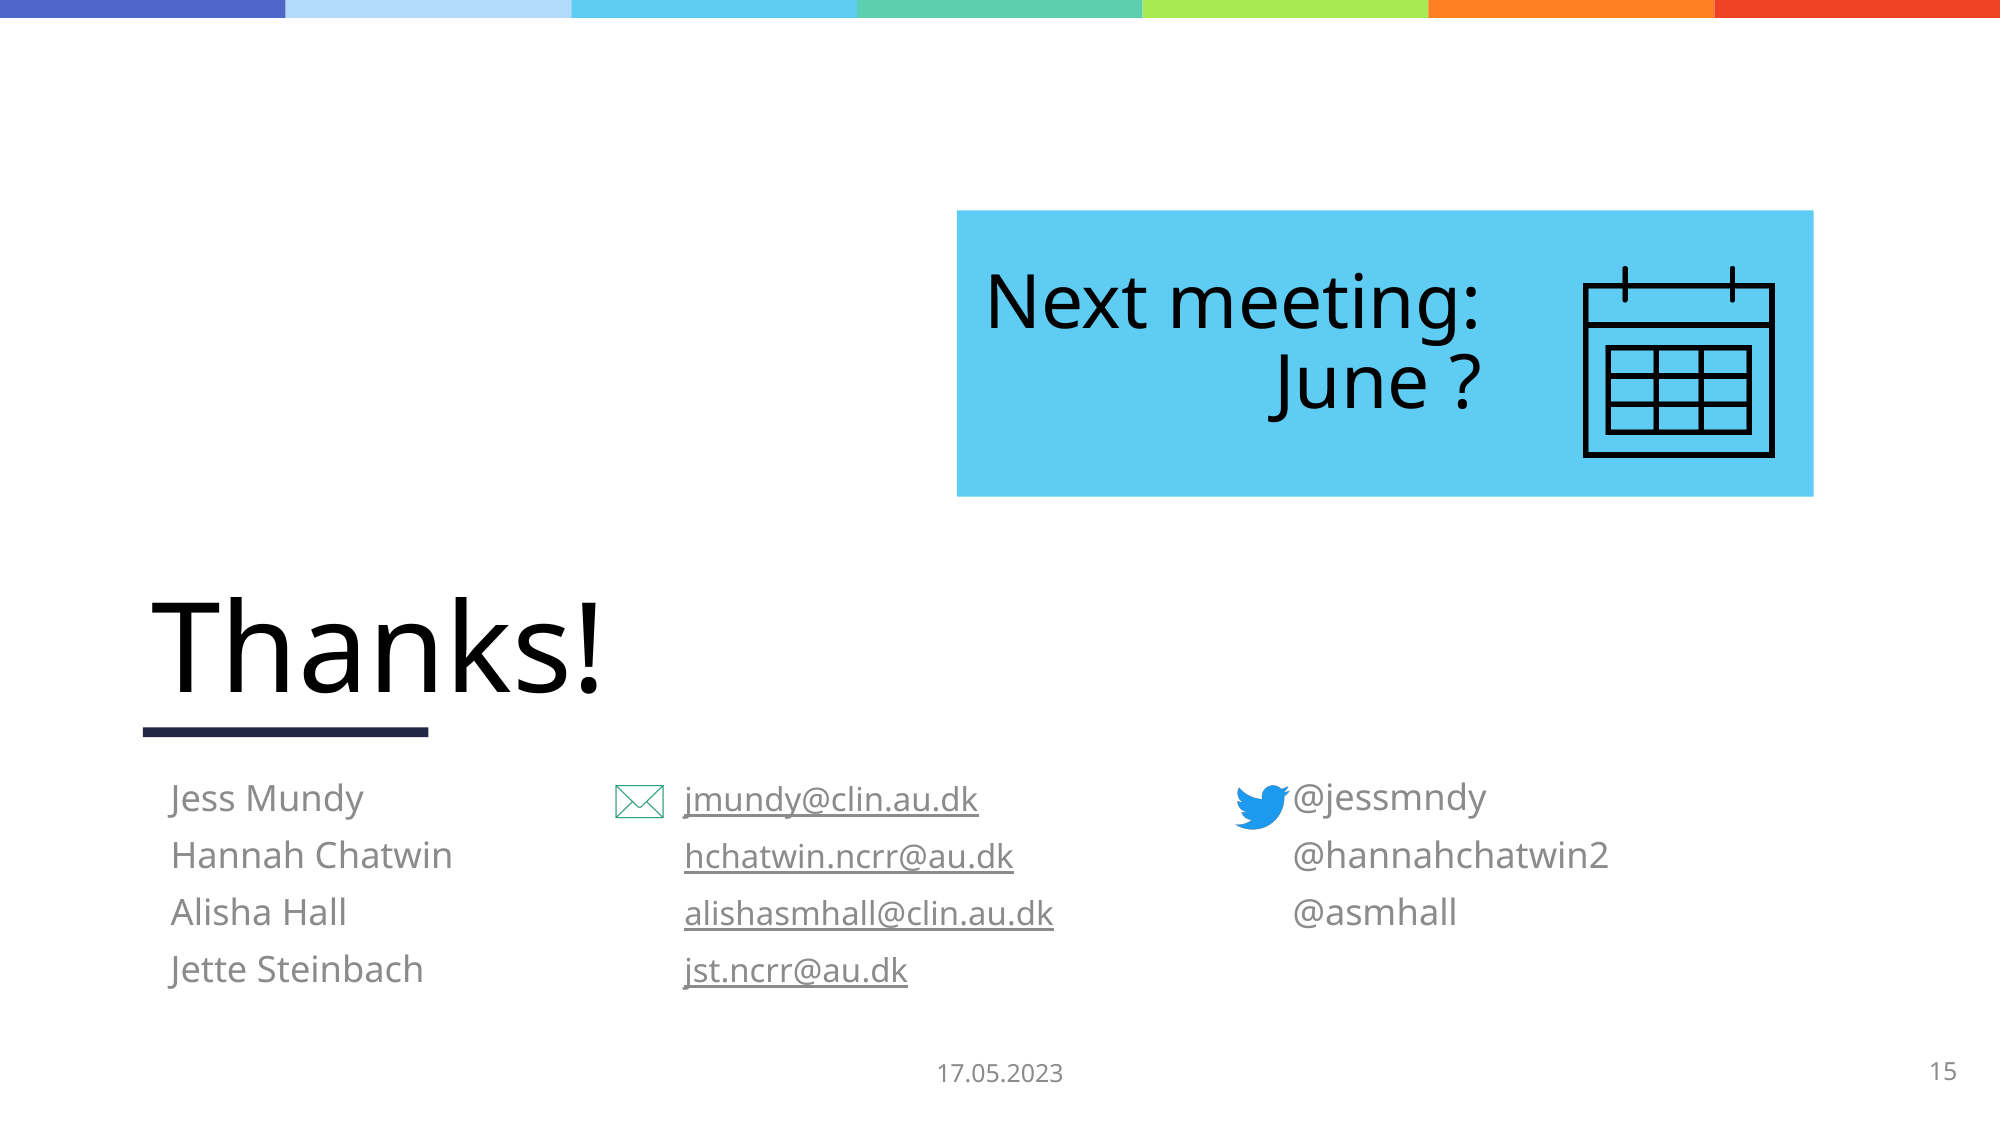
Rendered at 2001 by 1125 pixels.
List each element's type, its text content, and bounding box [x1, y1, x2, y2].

text_box [956, 209, 1815, 498]
picture [1235, 785, 1290, 830]
text_box Next meeting: June ? [742, 222, 1497, 433]
title Thanks! [136, 516, 1862, 728]
picture [609, 772, 670, 831]
list Jess Mundy Hannah Chatwin Alisha Hall Jette Steinbach [155, 772, 573, 999]
text_box jmundy@clin.au.dk hchatwin.ncrr@au.dk alishasmhall@clin.au.dk jst.ncrr@au.dk [669, 772, 1245, 999]
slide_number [774, 1042, 1225, 1103]
slide_number 15 [1904, 1042, 1973, 1103]
text_box @jessmndy @hannahchatwin2 @asmhall _ [1277, 772, 1797, 999]
picture [1543, 226, 1814, 497]
